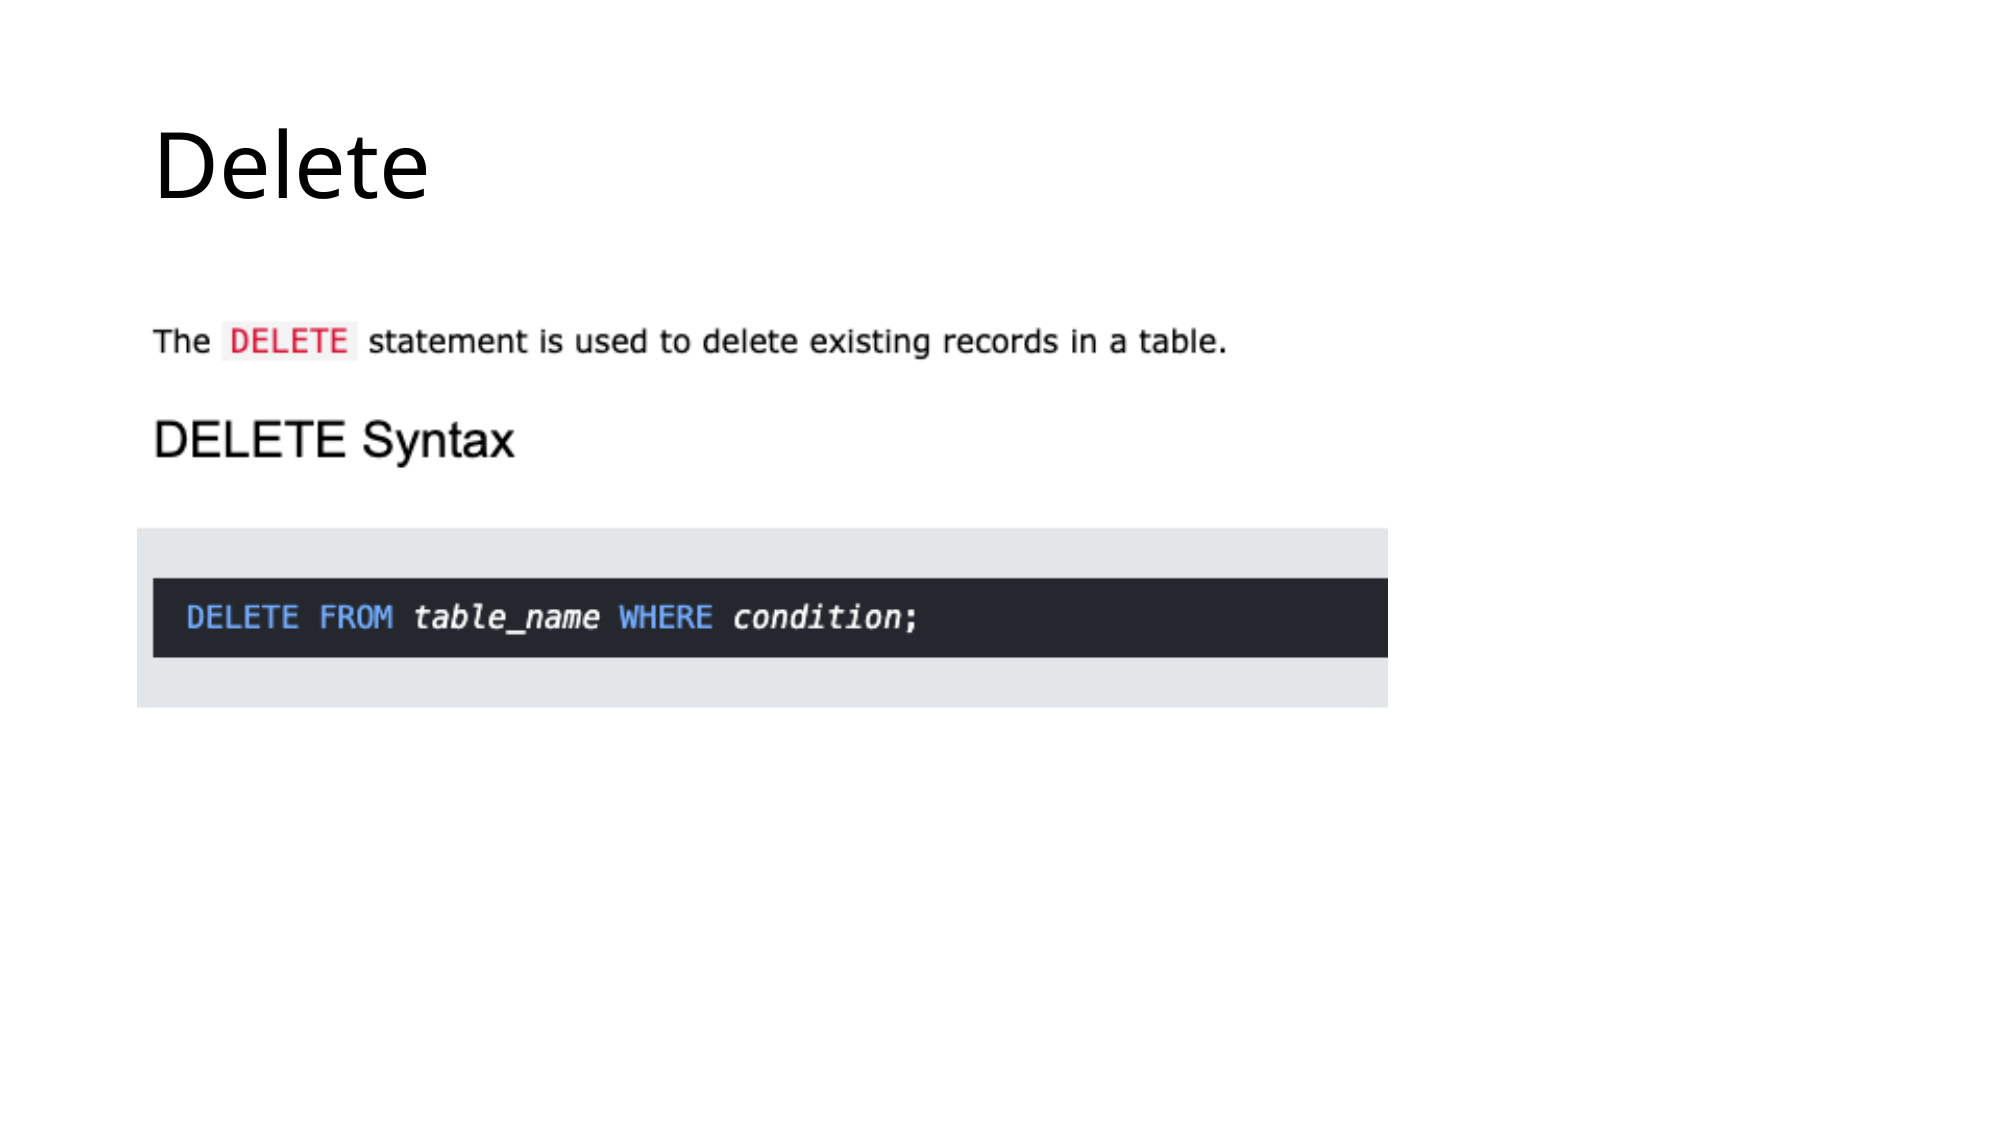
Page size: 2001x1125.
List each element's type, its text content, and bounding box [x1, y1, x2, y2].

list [137, 299, 1388, 752]
title Delete [137, 59, 1863, 278]
